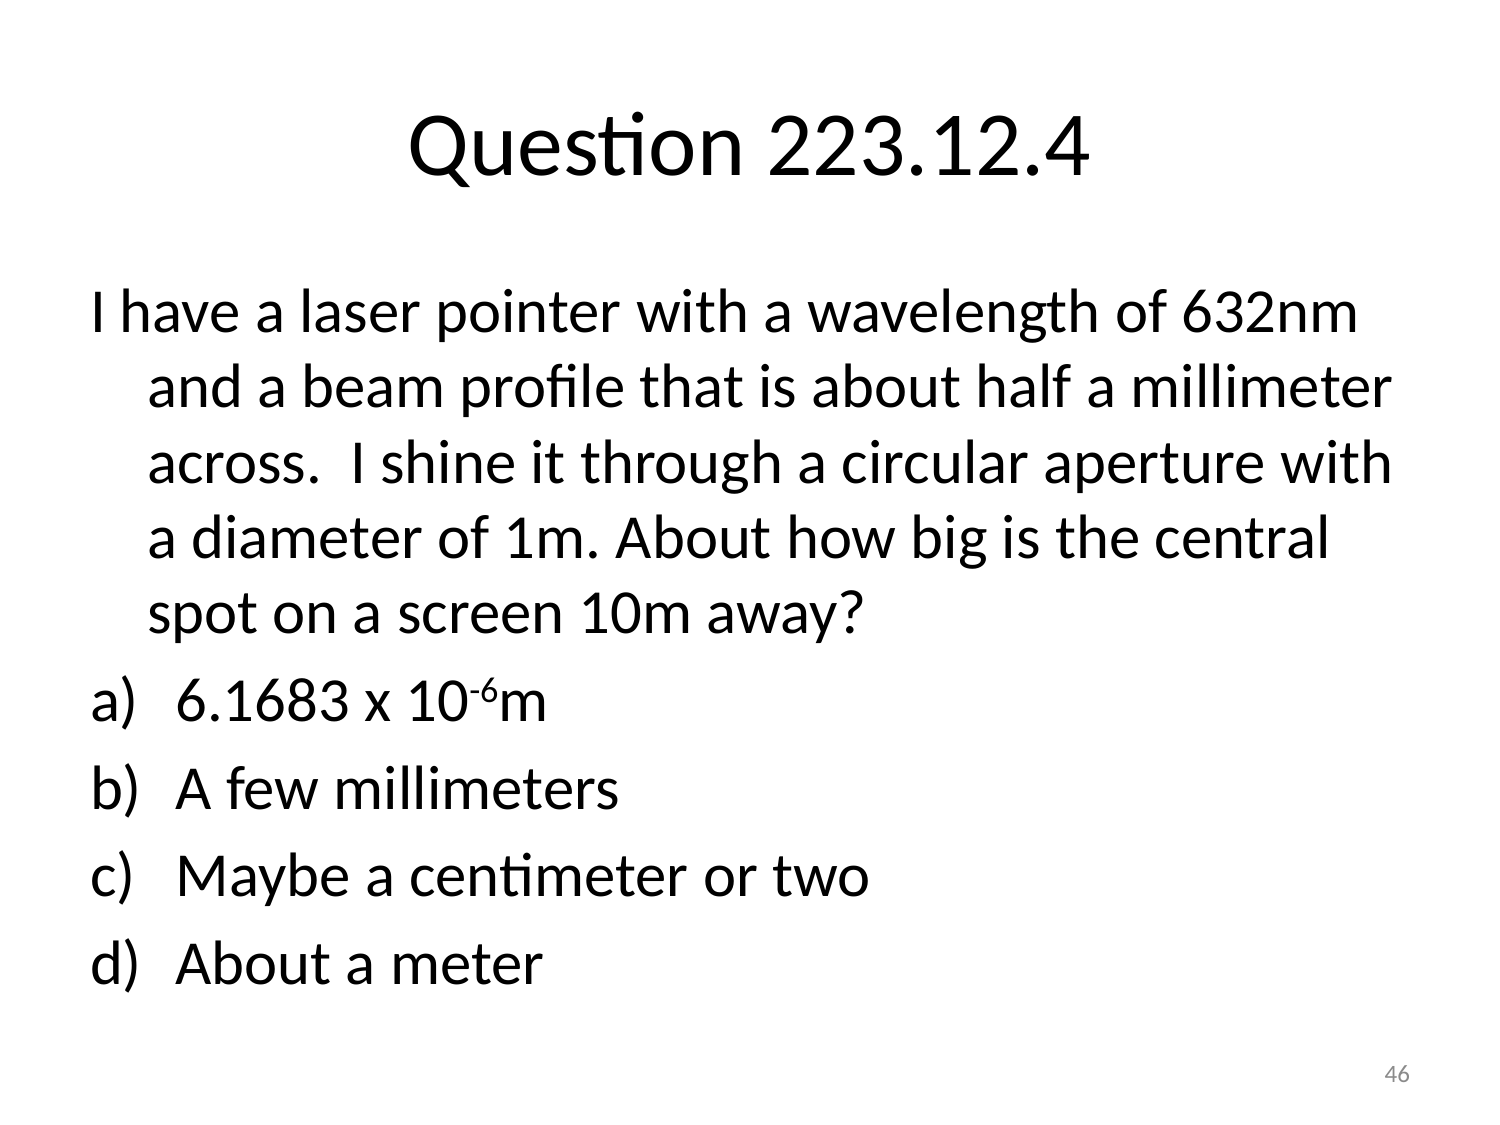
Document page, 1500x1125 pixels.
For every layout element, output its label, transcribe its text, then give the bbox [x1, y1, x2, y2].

slide_number 46 [1074, 1042, 1425, 1103]
title Question 223.12.4 [75, 45, 1425, 233]
list I have a laser pointer with a wavelength of 632nm and a beam profile that is about half a millimeter across. I shine it through a circular aperture with a diameter of 1m. About how big is the central spot on a screen 10m away? 6.1683 x 10-6m A few millimeters Maybe a centimeter or two About a meter [75, 262, 1425, 1005]
